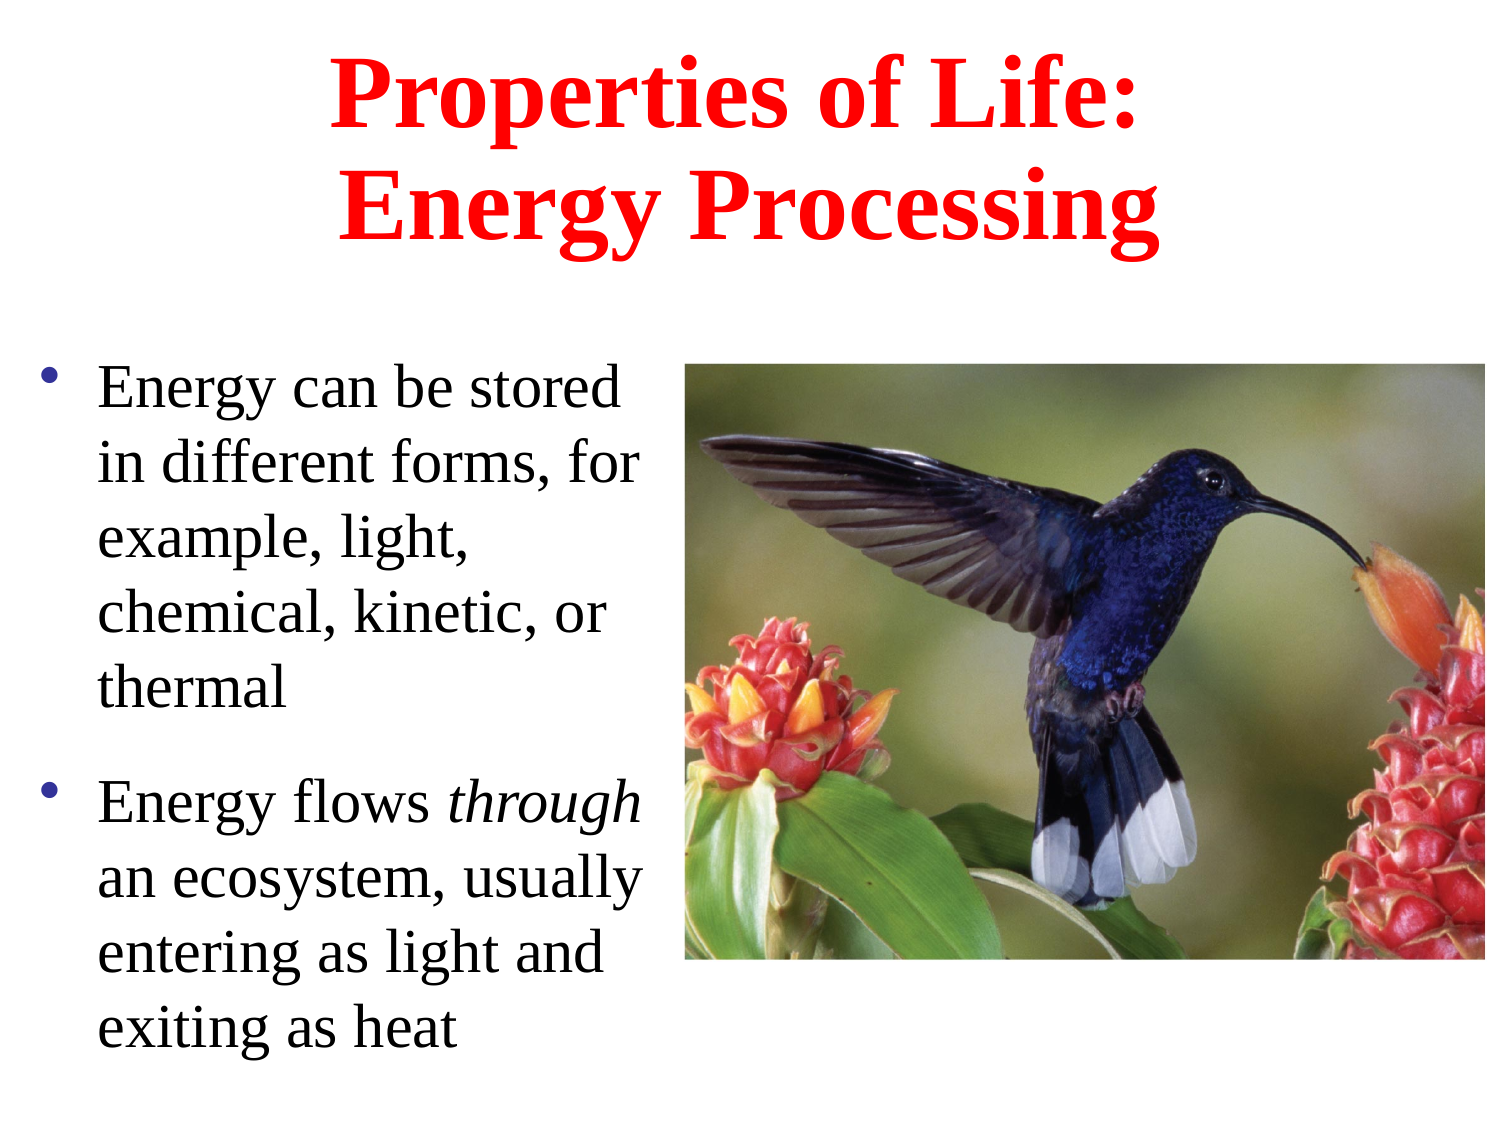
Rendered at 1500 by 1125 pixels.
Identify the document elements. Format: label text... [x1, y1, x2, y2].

text_box Energy can be stored in different forms, for example, light, chemical, kinetic, or thermal Energy flows through an ecosystem, usually entering as light and exiting as heat [24, 337, 663, 1068]
text_box Properties of Life: Energy Processing [162, 37, 1338, 288]
picture [683, 362, 1488, 963]
